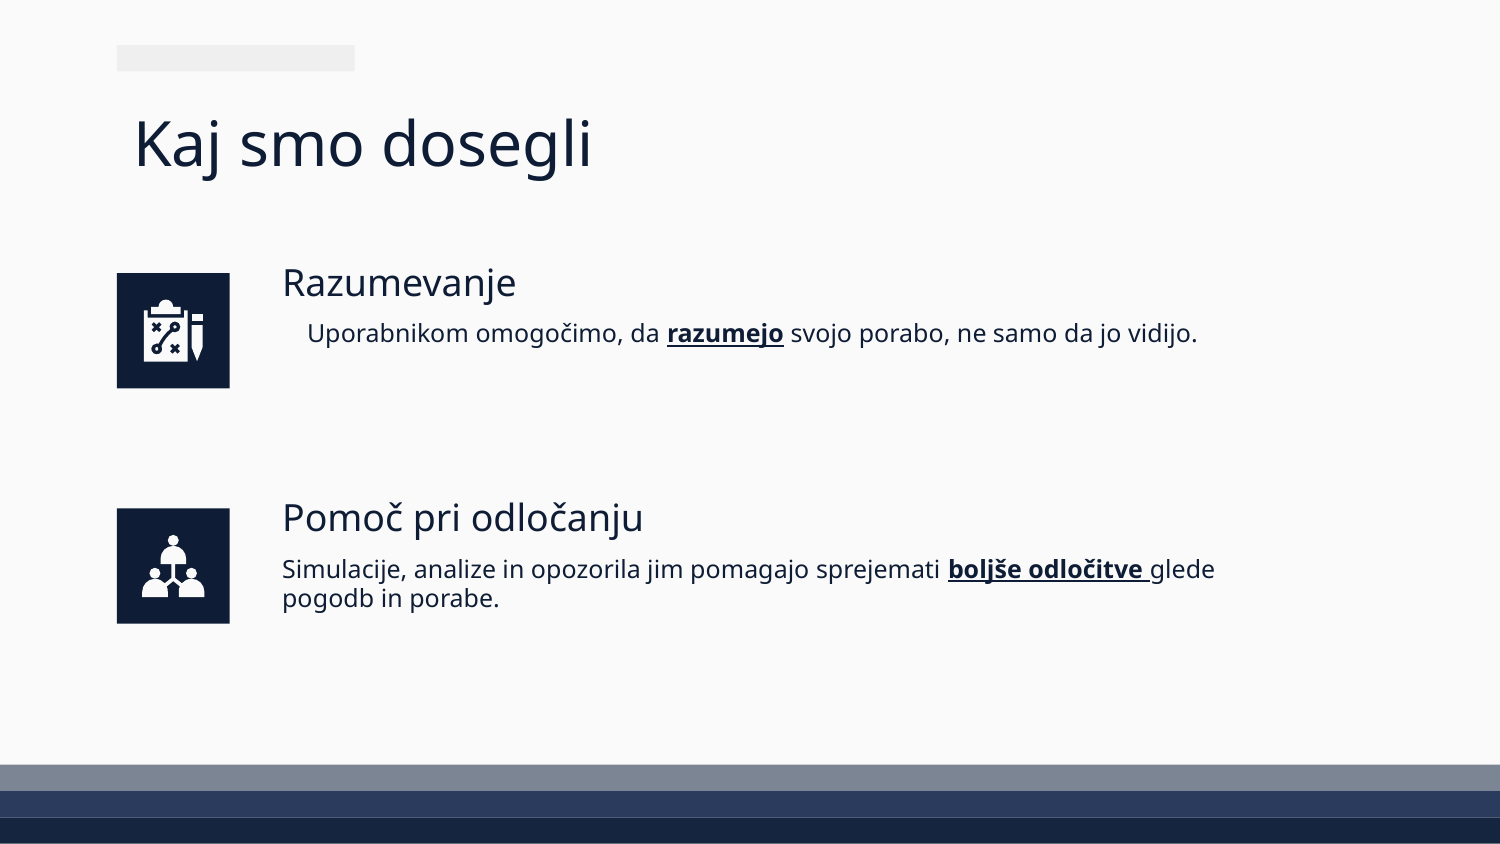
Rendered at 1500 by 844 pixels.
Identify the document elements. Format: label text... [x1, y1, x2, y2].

subtitle Uporabnikom omogočimo, da razumejo svojo porabo, ne samo da jo vidijo. [267, 319, 1296, 418]
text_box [143, 299, 203, 362]
subtitle Pomoč pri odločanju [267, 495, 1296, 538]
text_box [116, 508, 230, 624]
title Kaj smo dosegli [118, 88, 1382, 183]
subtitle Razumevanje [267, 260, 1296, 319]
subtitle Simulacije, analize in opozorila jim pomagajo sprejemati boljše odločitve glede pogodb in porabe. [267, 538, 1296, 654]
text_box [116, 273, 230, 389]
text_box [141, 534, 205, 598]
